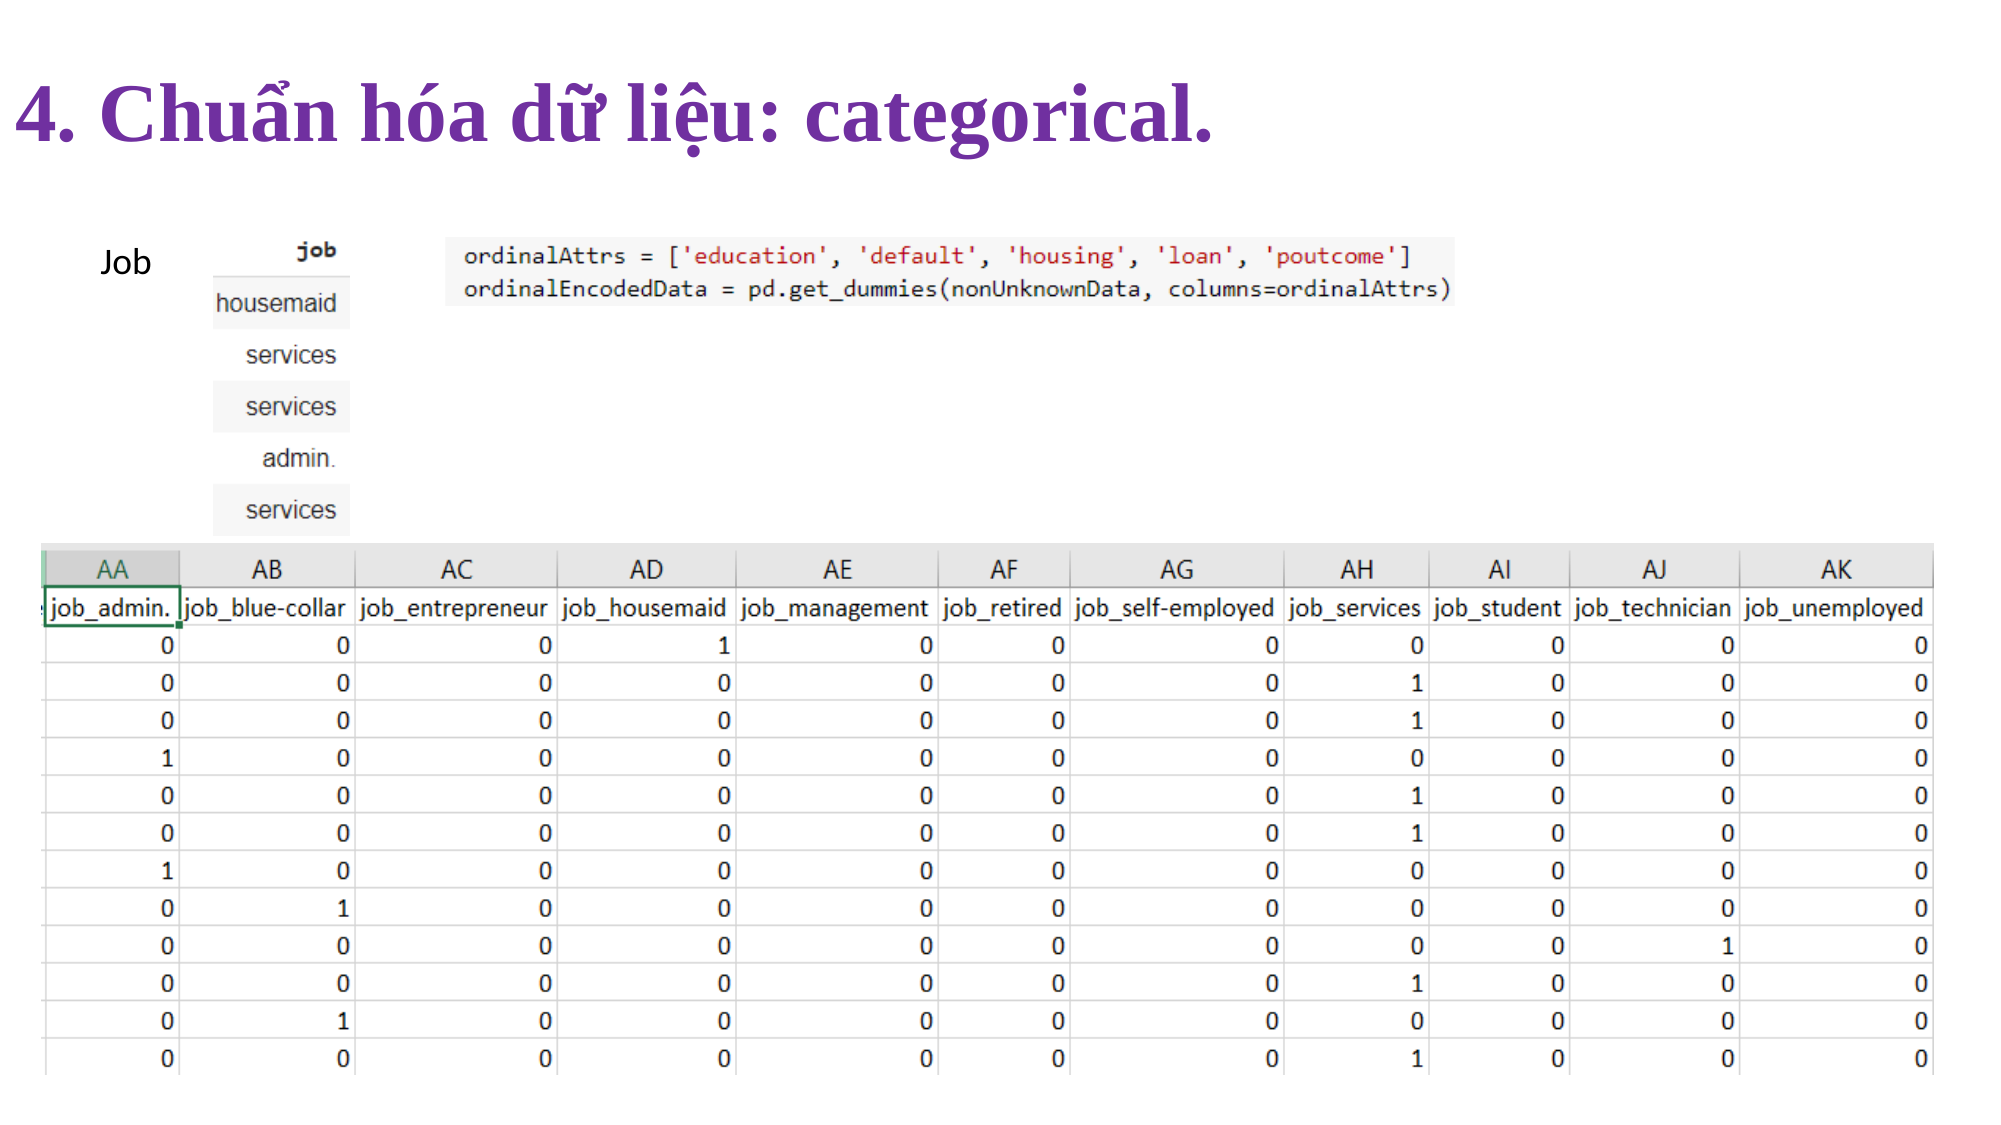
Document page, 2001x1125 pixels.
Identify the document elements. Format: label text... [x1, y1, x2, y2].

title 4. Chuẩn hóa dữ liệu: categorical. [0, 0, 1642, 230]
picture [213, 237, 350, 536]
text_box Job [85, 229, 167, 290]
picture [41, 543, 1934, 1075]
picture [445, 237, 1455, 306]
